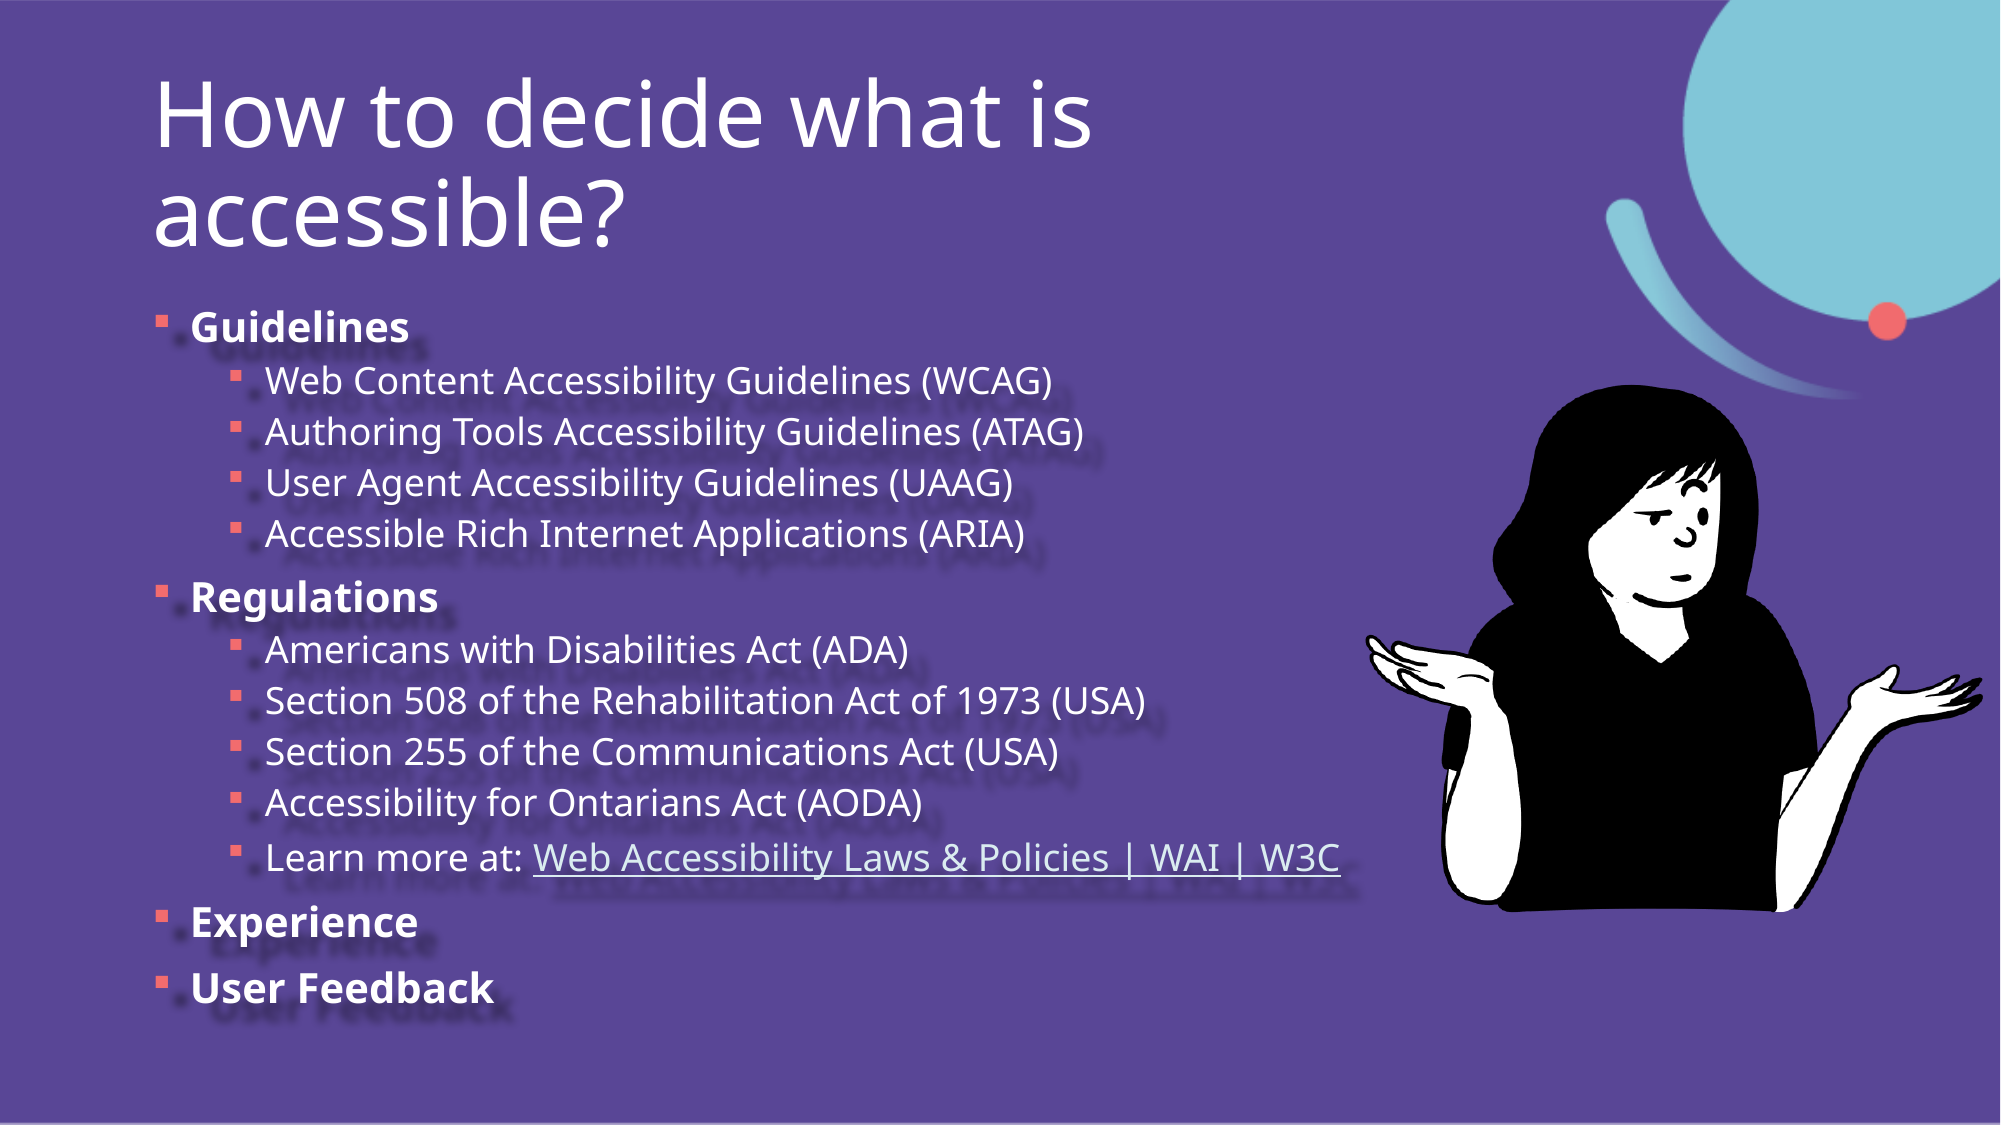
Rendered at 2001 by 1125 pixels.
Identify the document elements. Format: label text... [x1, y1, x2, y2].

picture [0, 0, 2001, 1125]
title How to decide what is accessible? [137, 53, 1505, 282]
list Guidelines Web Content Accessibility Guidelines (WCAG) Authoring Tools Accessibility Guidelines (ATAG) User Agent Accessibility Guidelines (UAAG) Accessible Rich Internet Applications (ARIA) Regulations Americans with Disabilities Act (ADA) Section 508 of the Rehabilitation Act of 1973 (USA) Section 255 of the Communications Act (USA) Accessibility for Ontarians Act (AODA) Learn more at: Web Accessibility Laws & Policies | WAI | W3C Experience User Feedback [137, 299, 1375, 1014]
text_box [1353, 376, 2000, 937]
